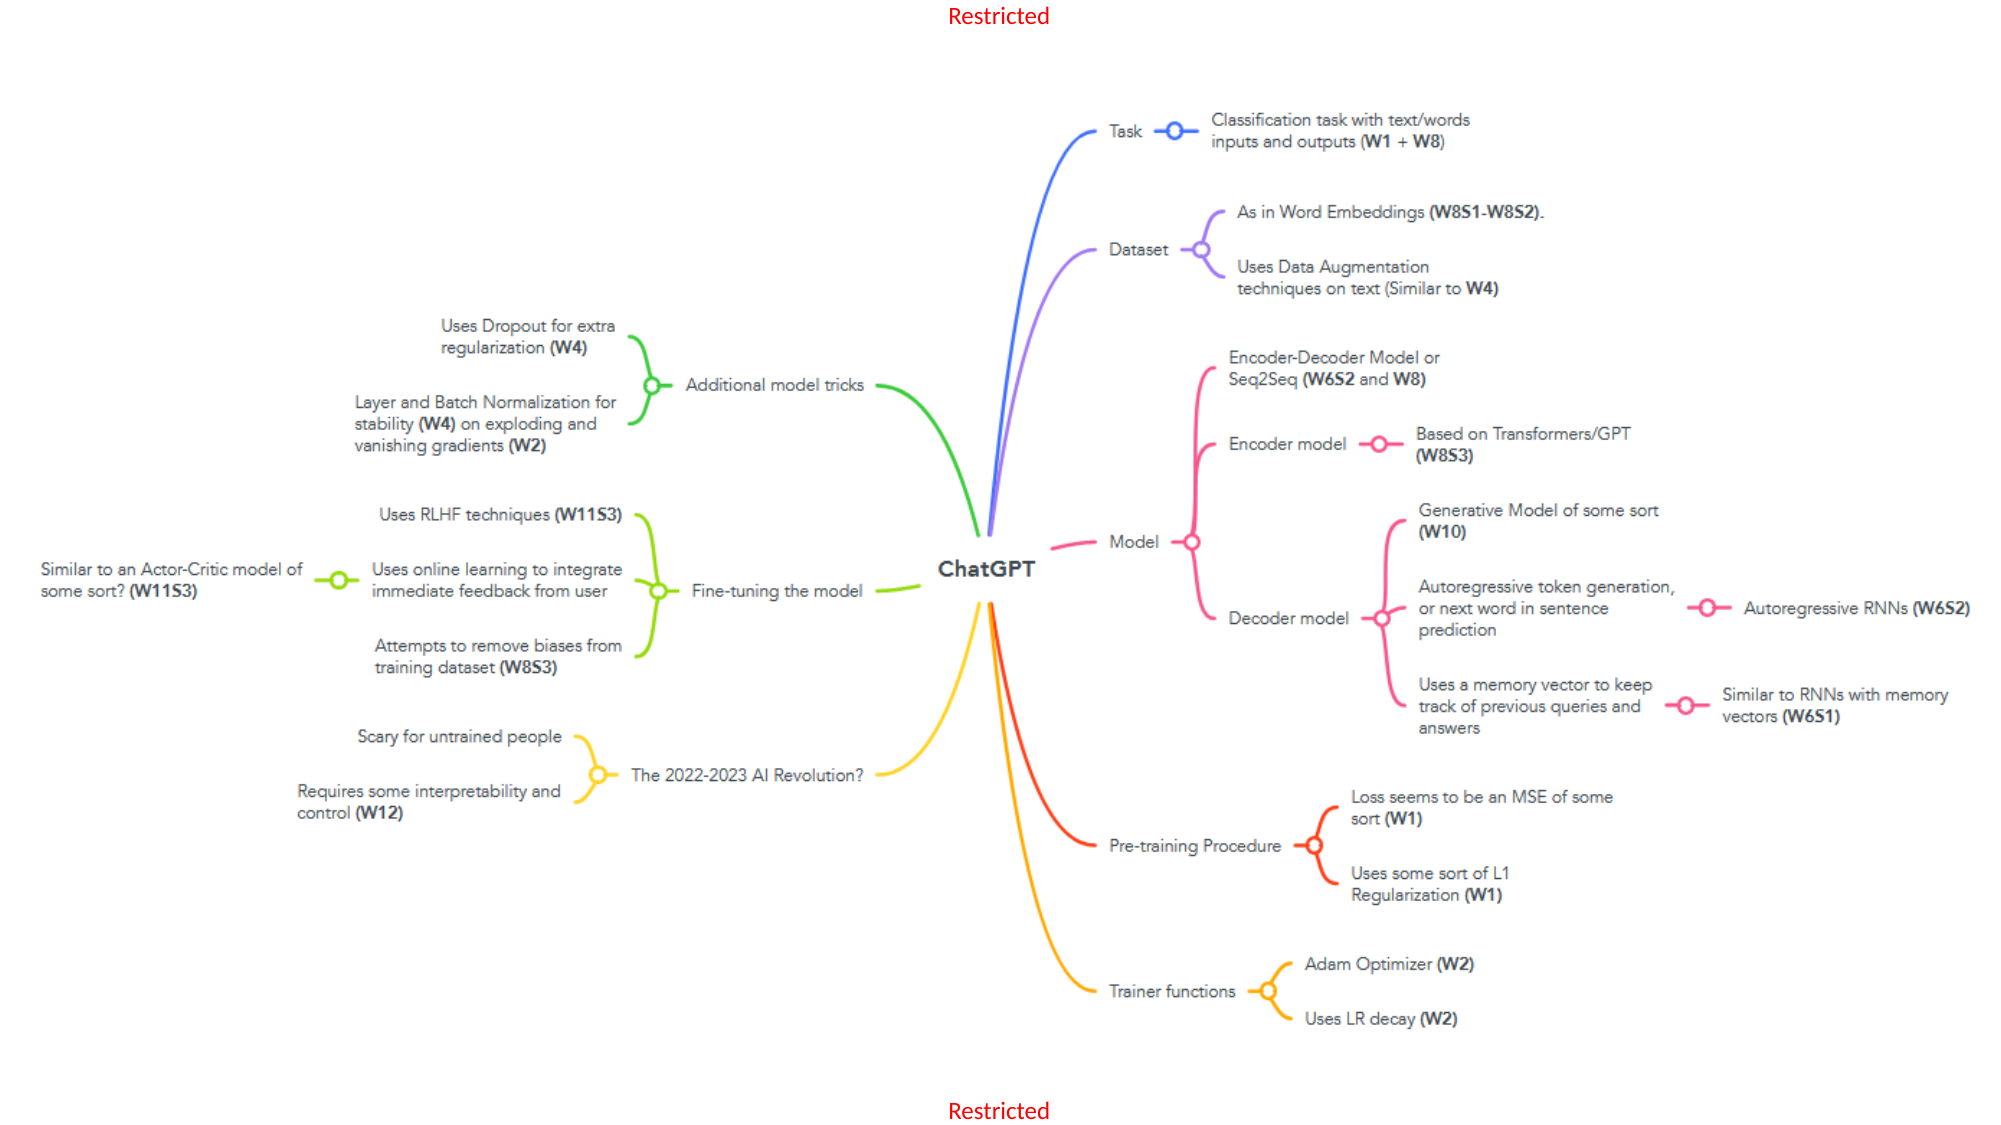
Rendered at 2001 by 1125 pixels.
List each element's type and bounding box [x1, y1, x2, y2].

picture [13, 77, 1987, 1048]
